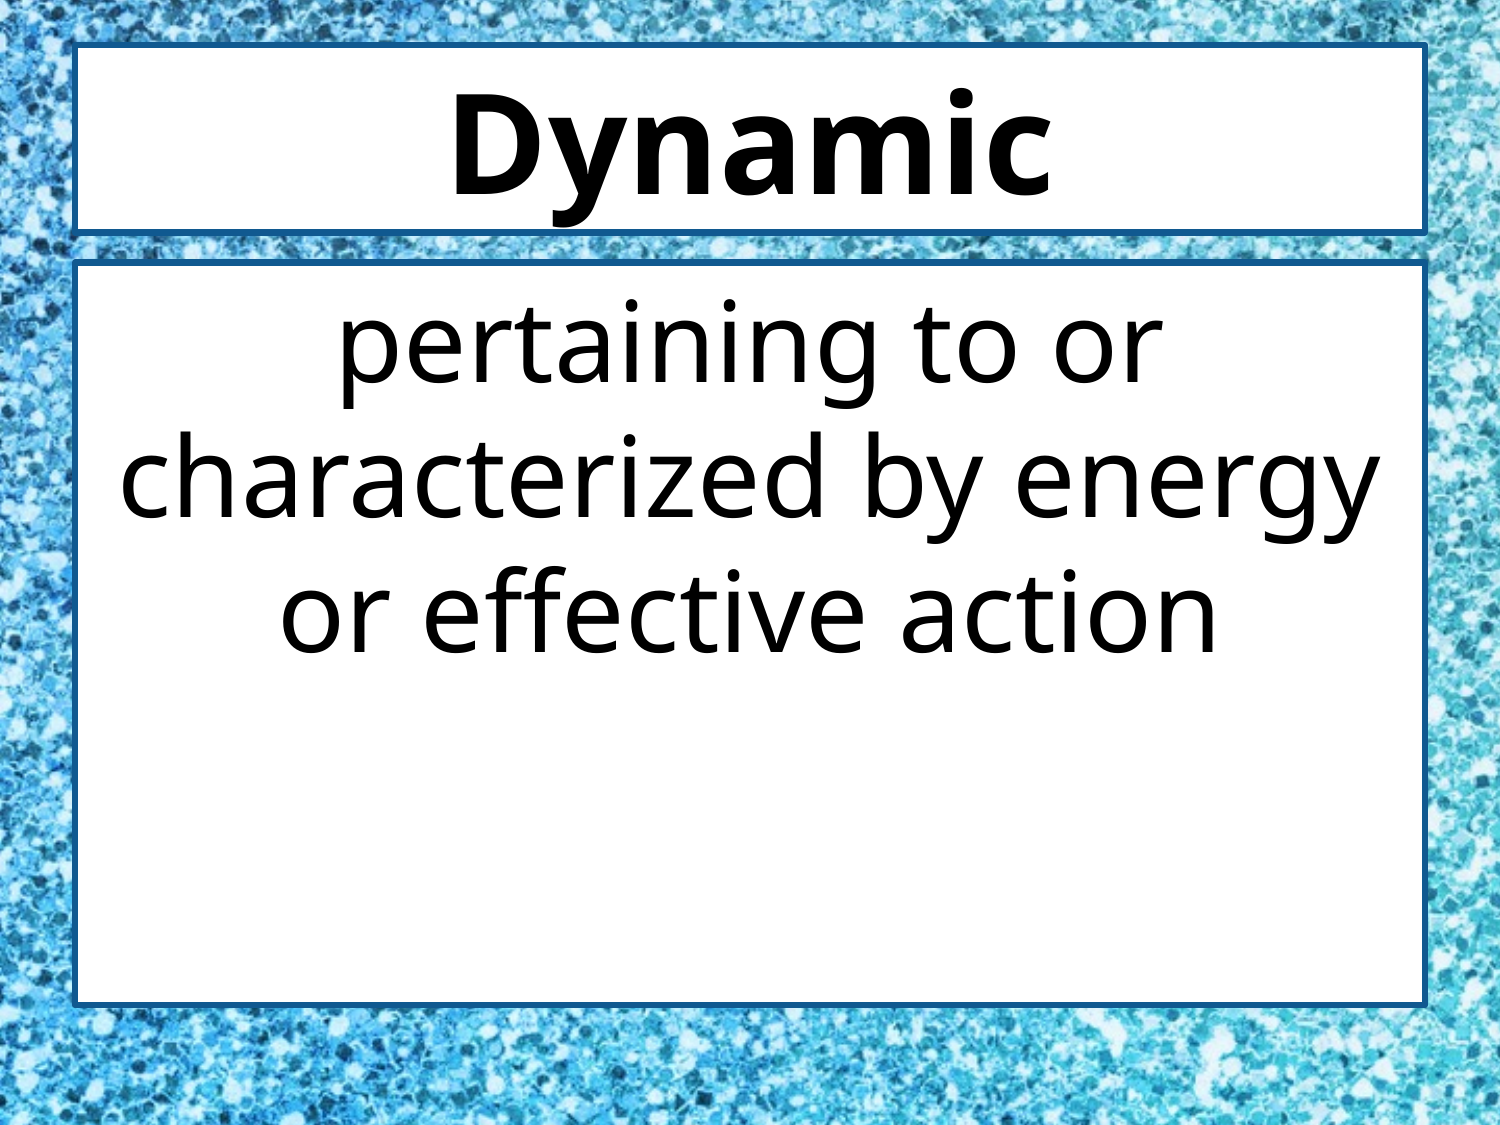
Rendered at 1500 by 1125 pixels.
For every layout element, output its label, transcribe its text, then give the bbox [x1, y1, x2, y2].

picture [0, 0, 1500, 1125]
list pertaining to or characterized by energy or effective action [72, 259, 1428, 1008]
title Dynamic [72, 42, 1428, 236]
